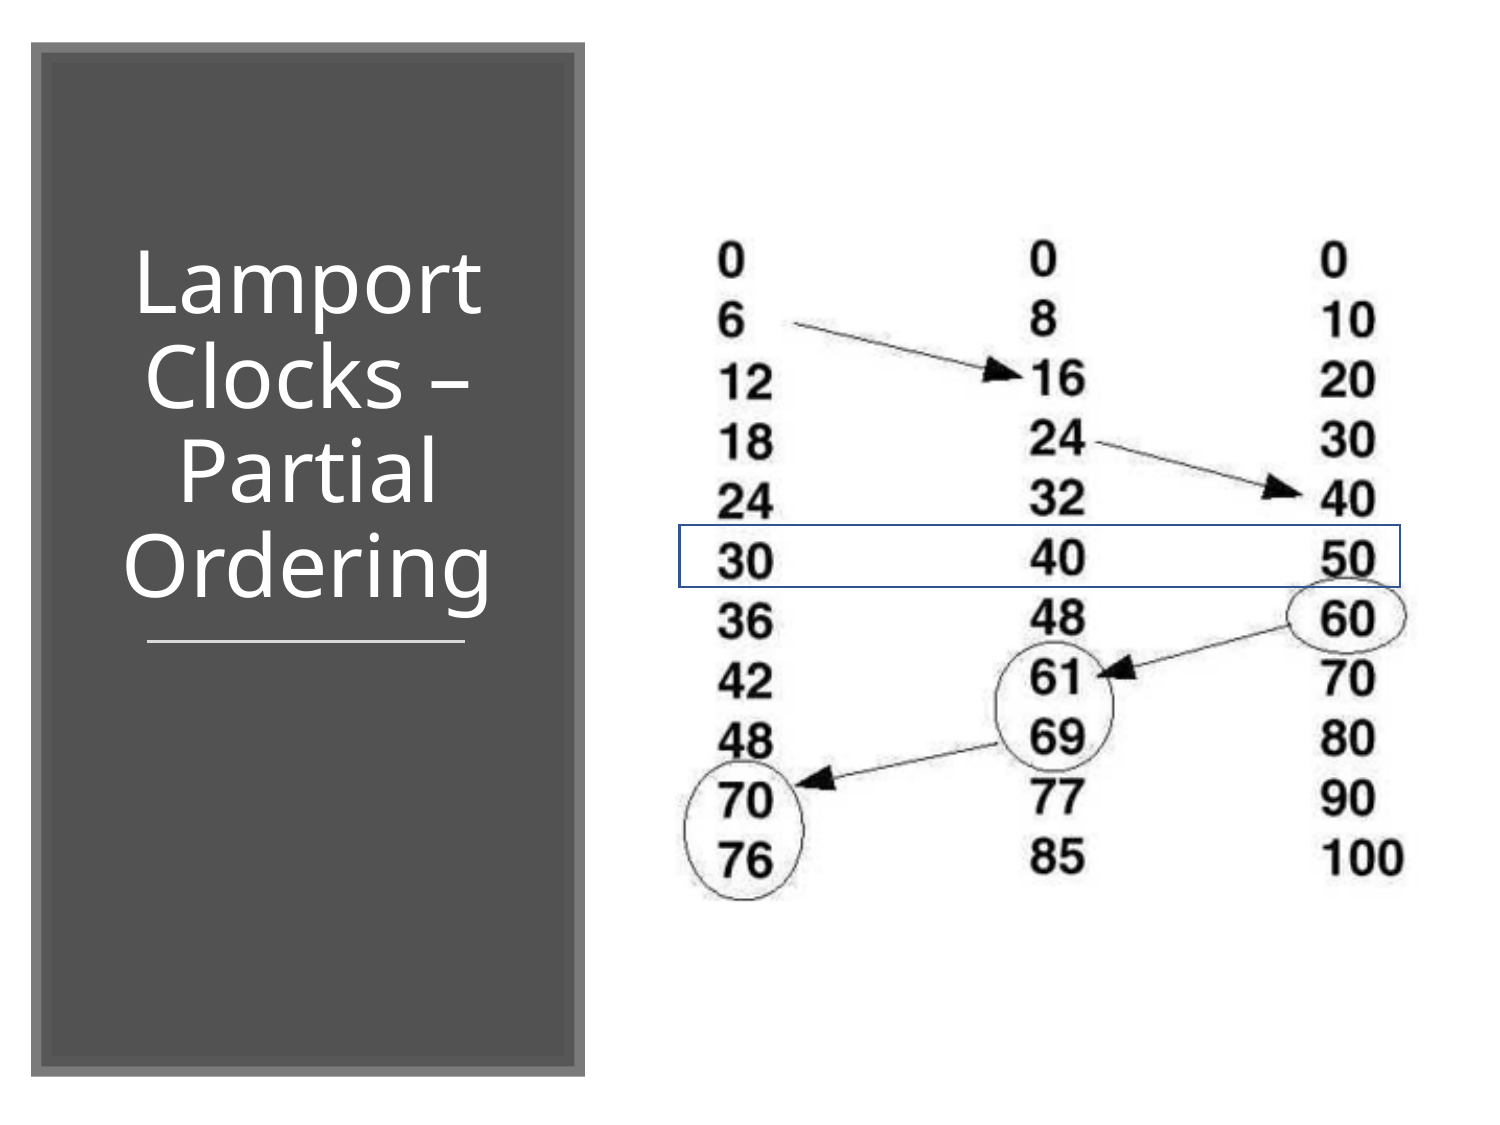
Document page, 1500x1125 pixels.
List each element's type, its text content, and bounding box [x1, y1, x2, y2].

text_box [40, 52, 575, 1067]
title Lamport Clocks – Partial Ordering [82, 149, 533, 624]
picture [634, 208, 1441, 918]
